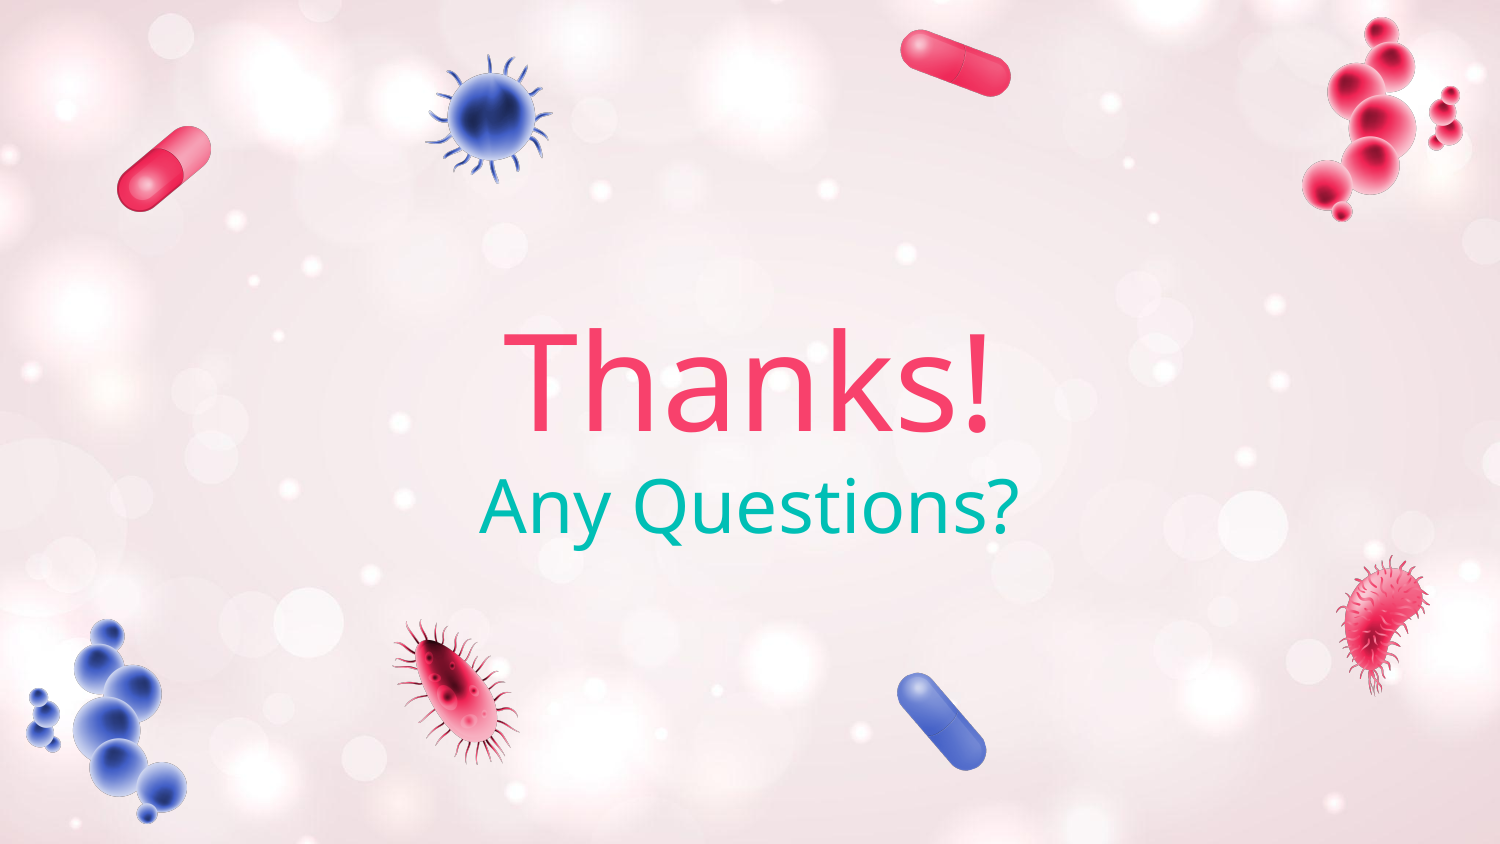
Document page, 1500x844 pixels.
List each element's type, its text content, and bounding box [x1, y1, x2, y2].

title Thanks! Any Questions? [227, 214, 1273, 630]
picture [0, 0, 1500, 844]
